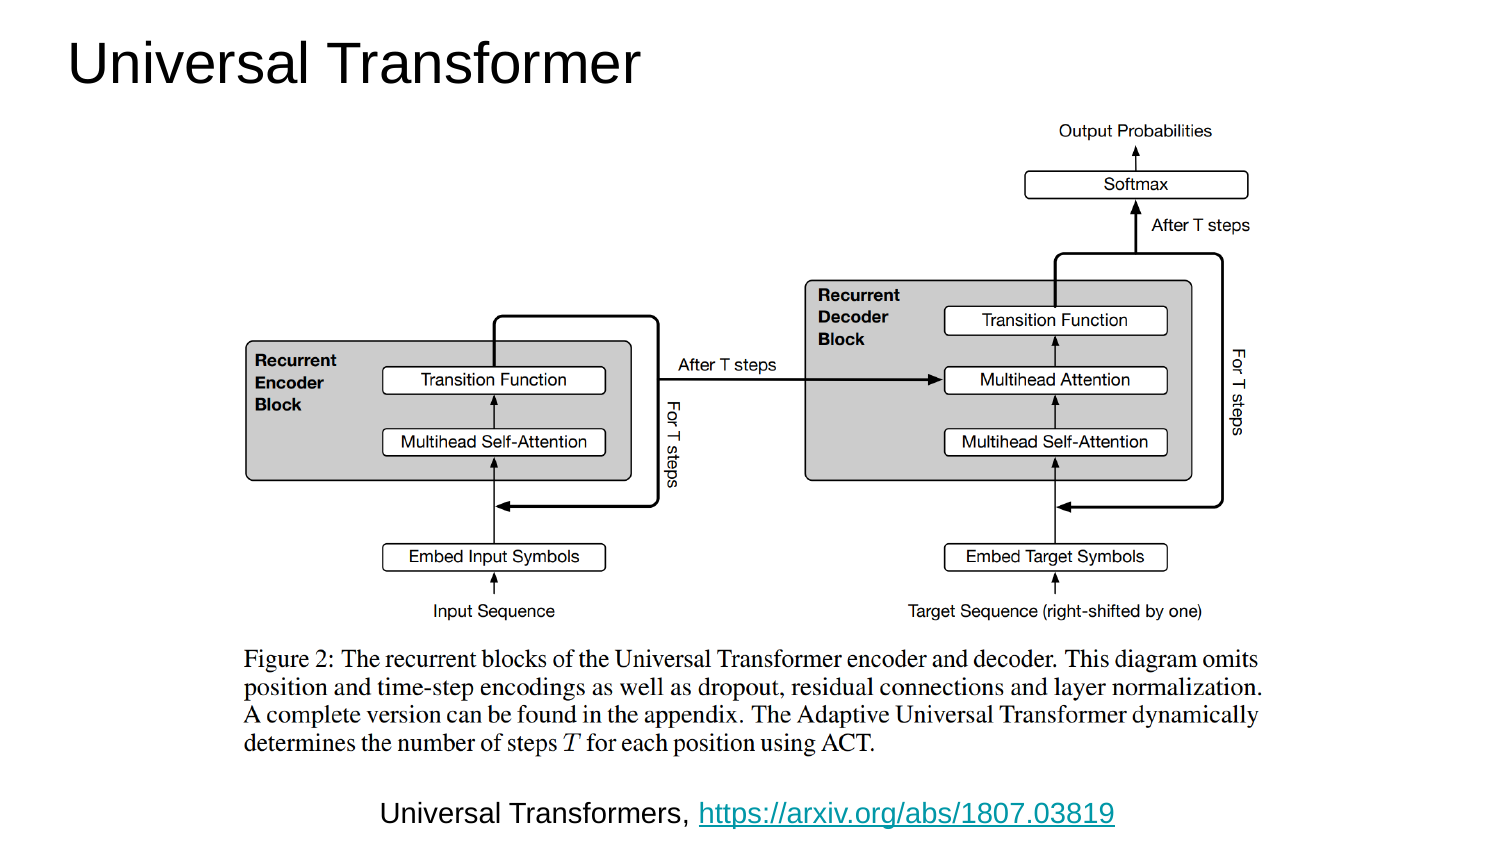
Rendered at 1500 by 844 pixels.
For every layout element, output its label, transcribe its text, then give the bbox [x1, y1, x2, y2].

text_box Universal Transformers, https://arxiv.org/abs/1807.03819 [1, 779, 1500, 844]
picture [227, 112, 1273, 769]
title Universal Transformer [52, 10, 1451, 113]
